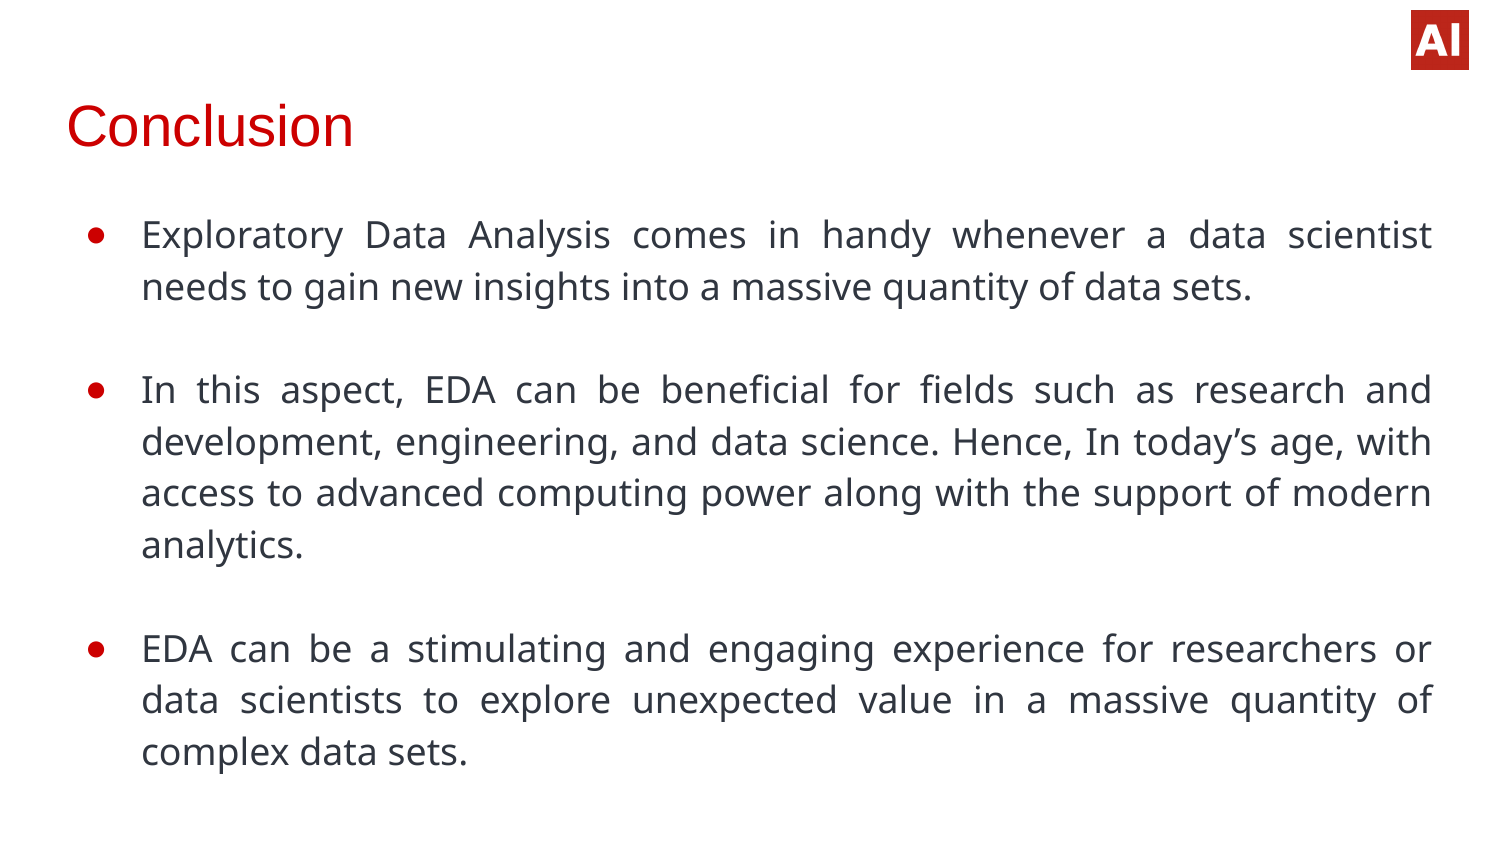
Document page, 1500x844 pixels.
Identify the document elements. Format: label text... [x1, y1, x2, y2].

title Conclusion [51, 72, 1449, 167]
picture [1411, 10, 1469, 70]
list Exploratory Data Analysis comes in handy whenever a data scientist needs to gain new insights into a massive quantity of data sets. In this aspect, EDA can be beneficial for fields such as research and development, engineering, and data science. Hence, In today’s age, with access to advanced computing power along with the support of modern analytics. EDA can be a stimulating and engaging experience for researchers or data scientists to explore unexpected value in a massive quantity of complex data sets. [51, 189, 1449, 790]
